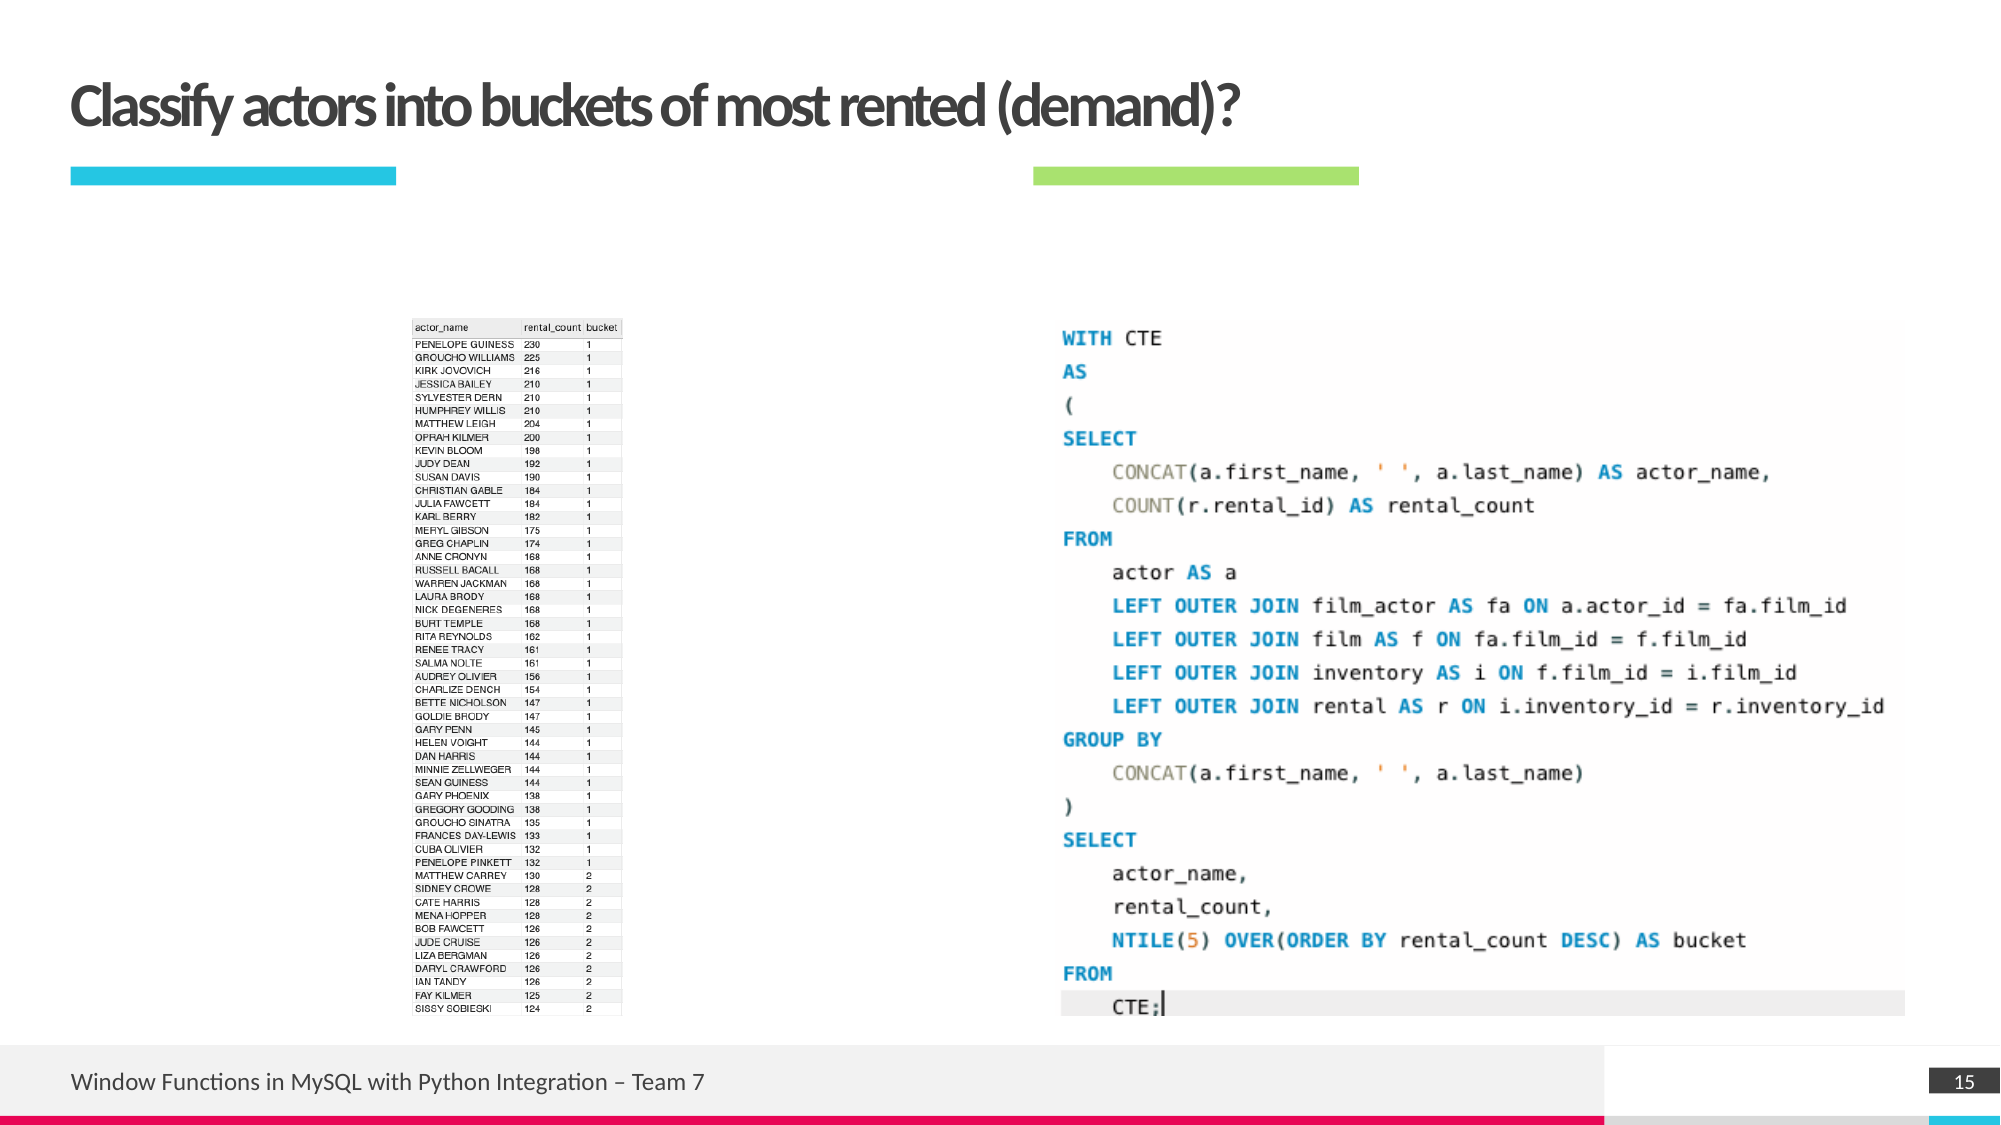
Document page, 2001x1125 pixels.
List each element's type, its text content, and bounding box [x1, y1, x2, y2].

picture [411, 318, 624, 1016]
slide_number 15 [1928, 1067, 2000, 1094]
title Classify actors into buckets of most rented (demand)? [70, 70, 1932, 143]
picture [1055, 320, 1905, 1016]
text_box Window Functions in MySQL with Python Integration – Team 7 [70, 1056, 1000, 1105]
